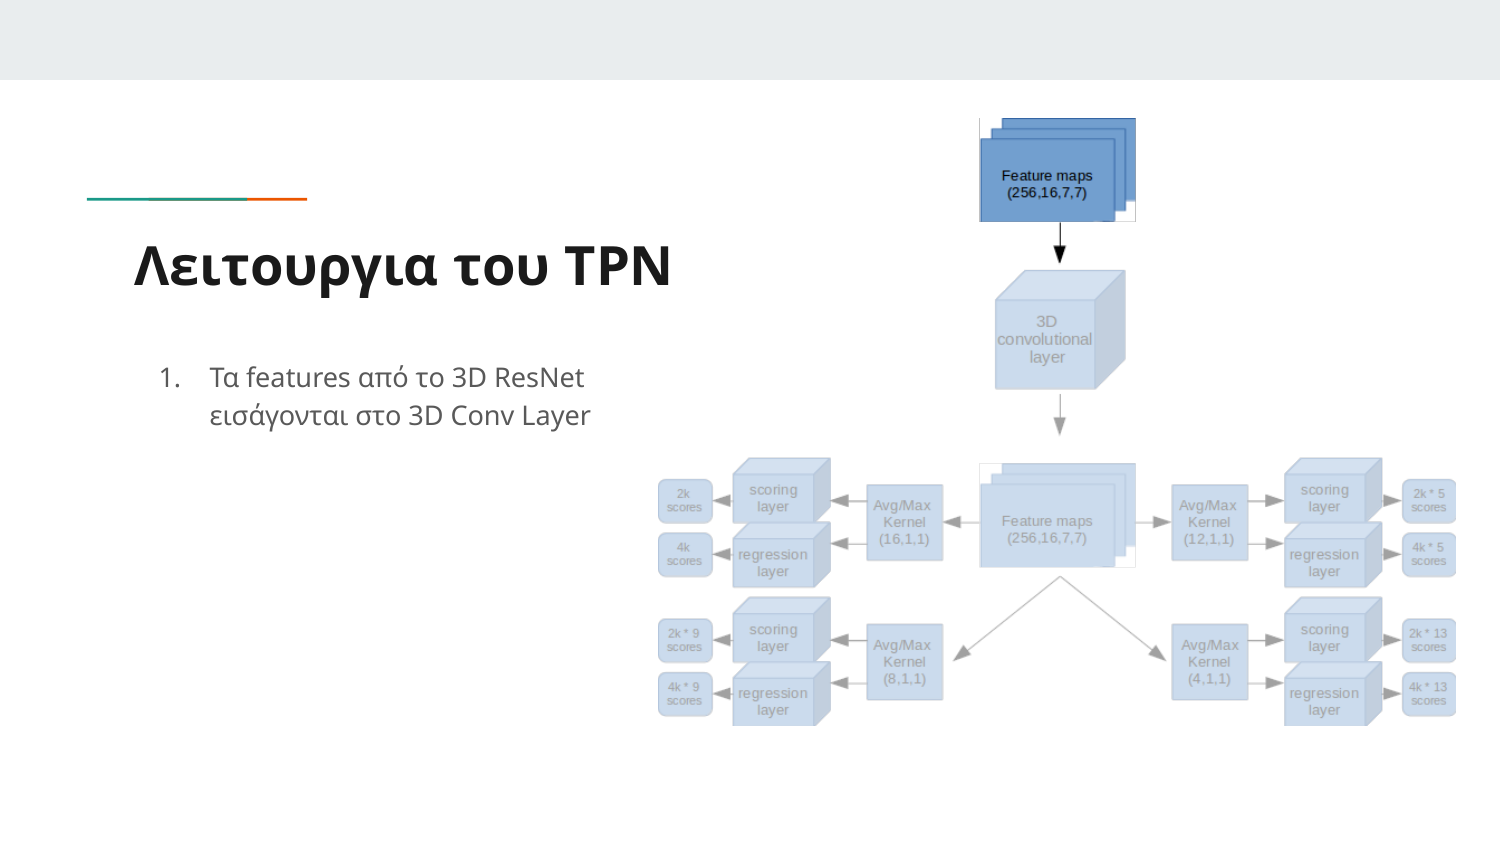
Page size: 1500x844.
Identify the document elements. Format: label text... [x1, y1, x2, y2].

text_box [613, 392, 1496, 746]
list Τα features από το 3D ResNet εισάγονται στο 3D Conv Layer [119, 341, 645, 712]
title Λειτουργια του TPN [119, 216, 652, 305]
picture [657, 118, 1456, 726]
